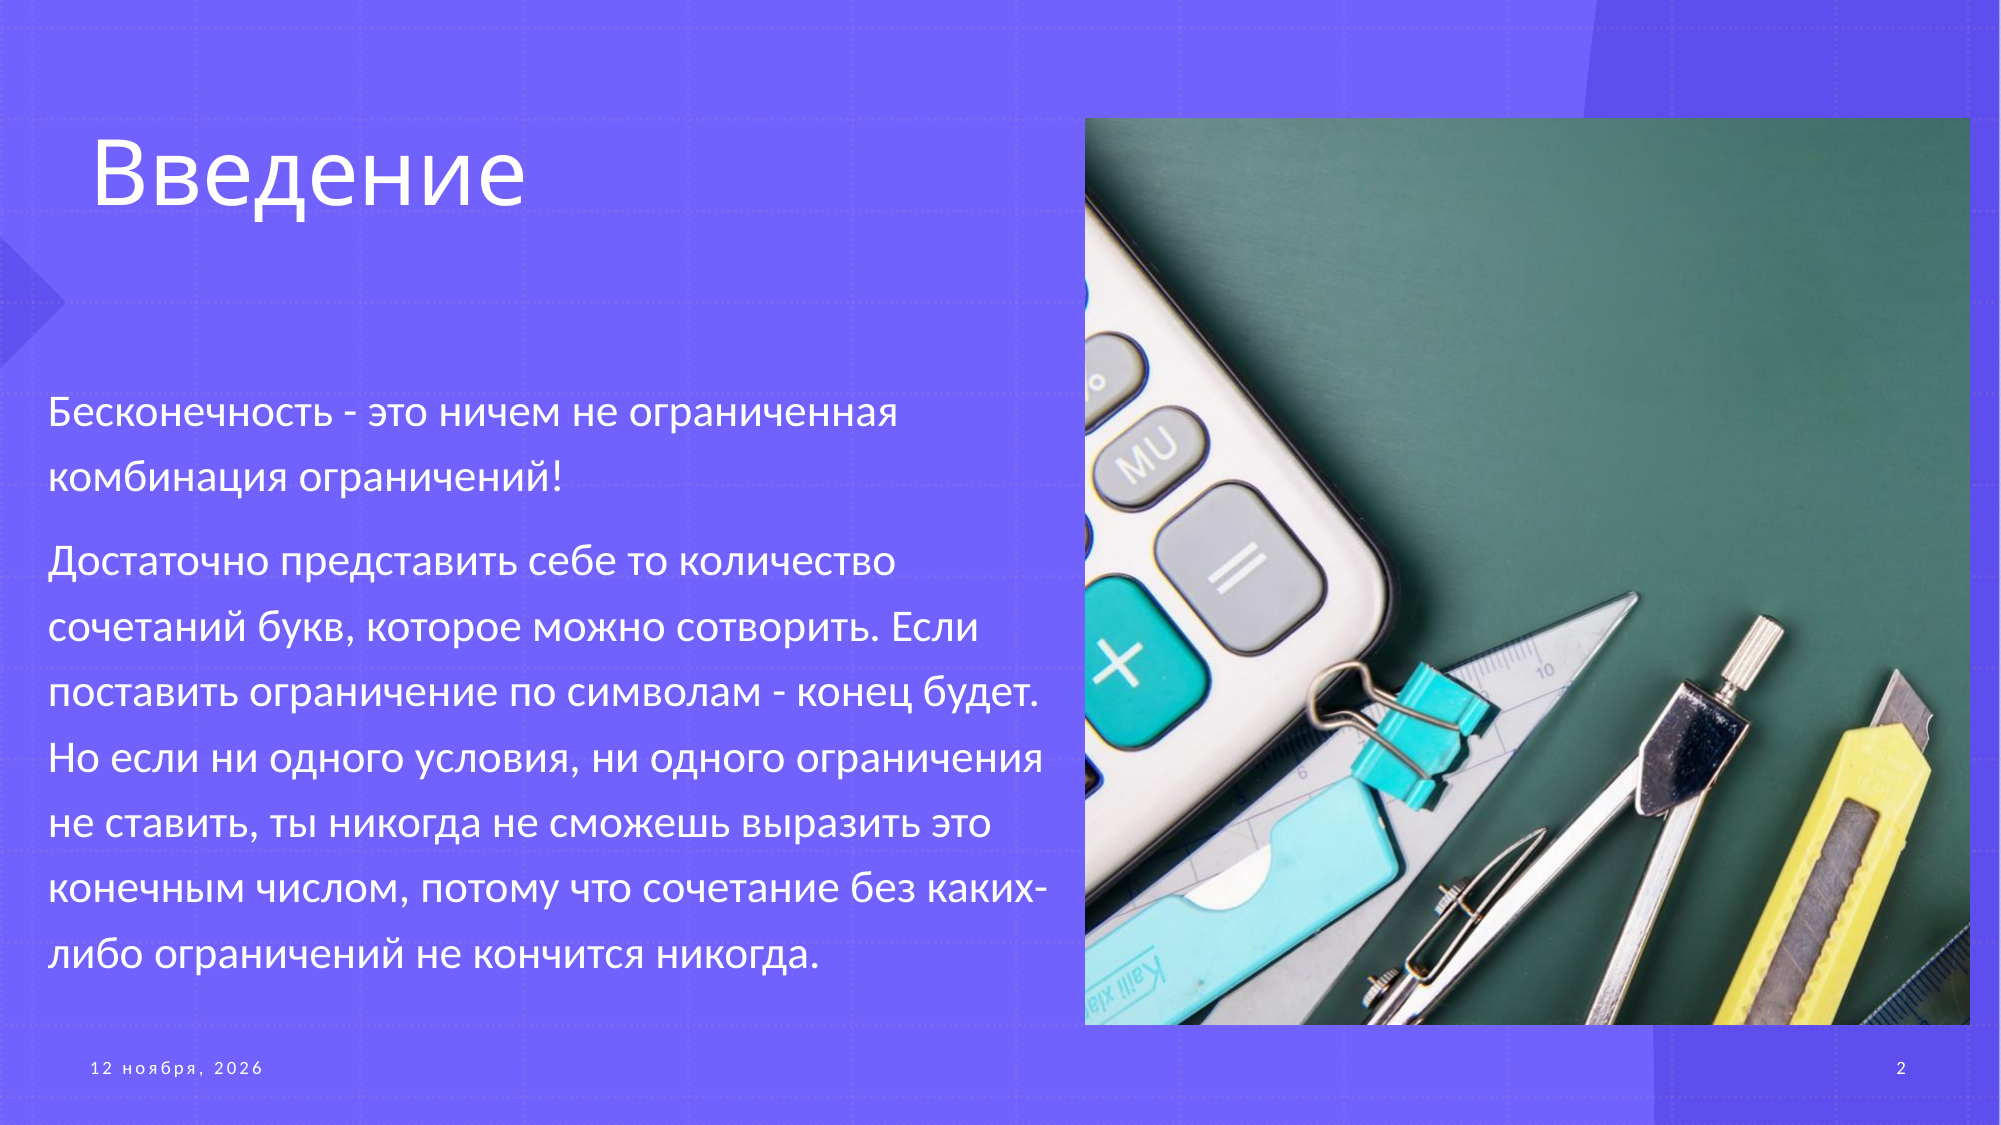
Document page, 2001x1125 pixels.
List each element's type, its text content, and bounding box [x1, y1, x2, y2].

picture [1085, 118, 1970, 1025]
slide_number 2 [1835, 1037, 1967, 1098]
slide_number 12 марта 2022 г. [75, 1037, 495, 1098]
list Бесконечность - это ничем не ограниченная комбинация ограничений! Достаточно представить себе то количество сочетаний букв, которое можно сотворить. Если поставить ограничение по символам - конец будет. Но если ни одного условия, ни одного ограничения не ставить, ты никогда не сможешь выразить это конечным числом, потому что сочетание без каких-либо ограничений не кончится никогда. [33, 362, 1089, 1038]
title Введение [75, 118, 963, 362]
